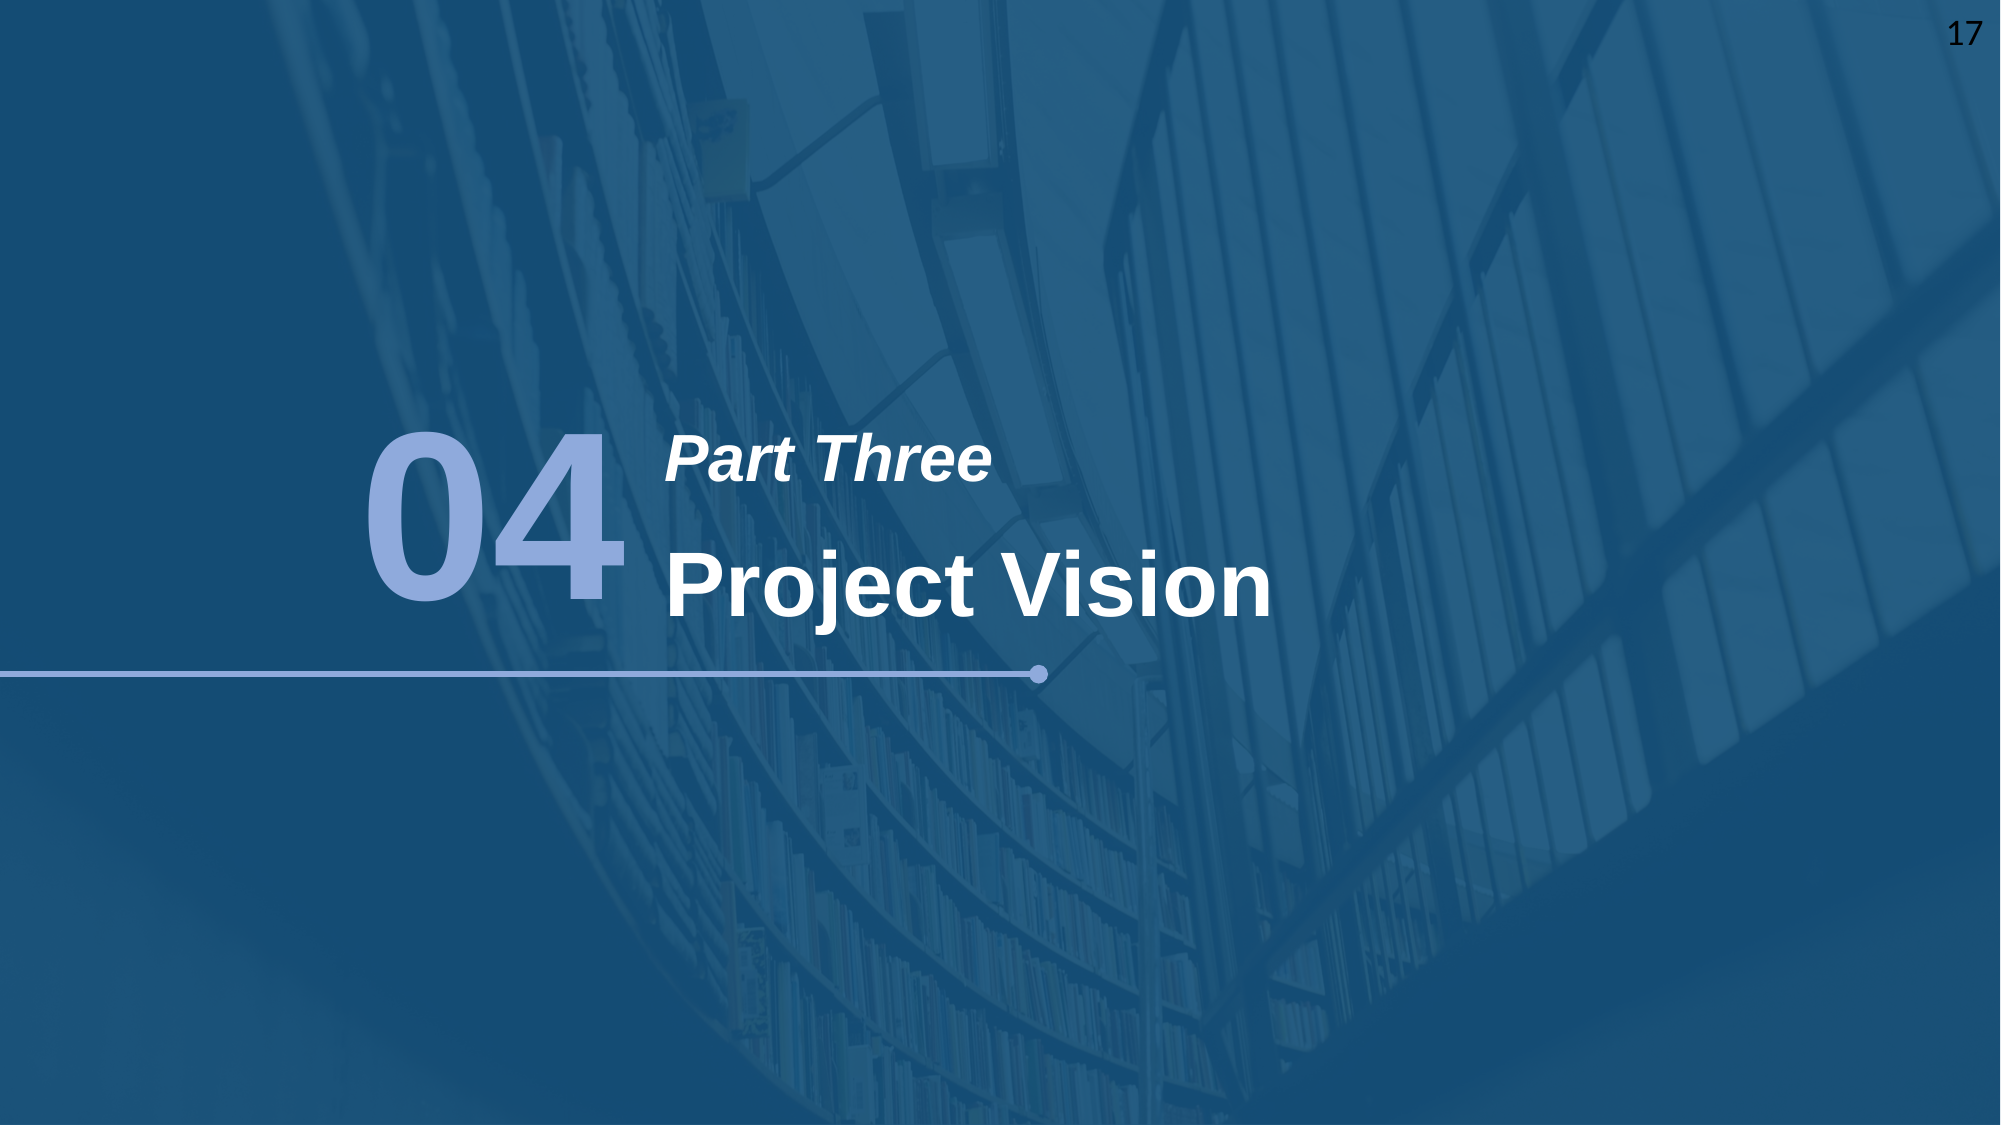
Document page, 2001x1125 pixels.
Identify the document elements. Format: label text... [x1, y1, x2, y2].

picture [0, 0, 2001, 1125]
text_box 04 [359, 359, 627, 648]
text_box 17 [1930, 0, 2000, 61]
text_box Project Vision [649, 517, 2000, 643]
text_box Part Three [649, 407, 1039, 502]
